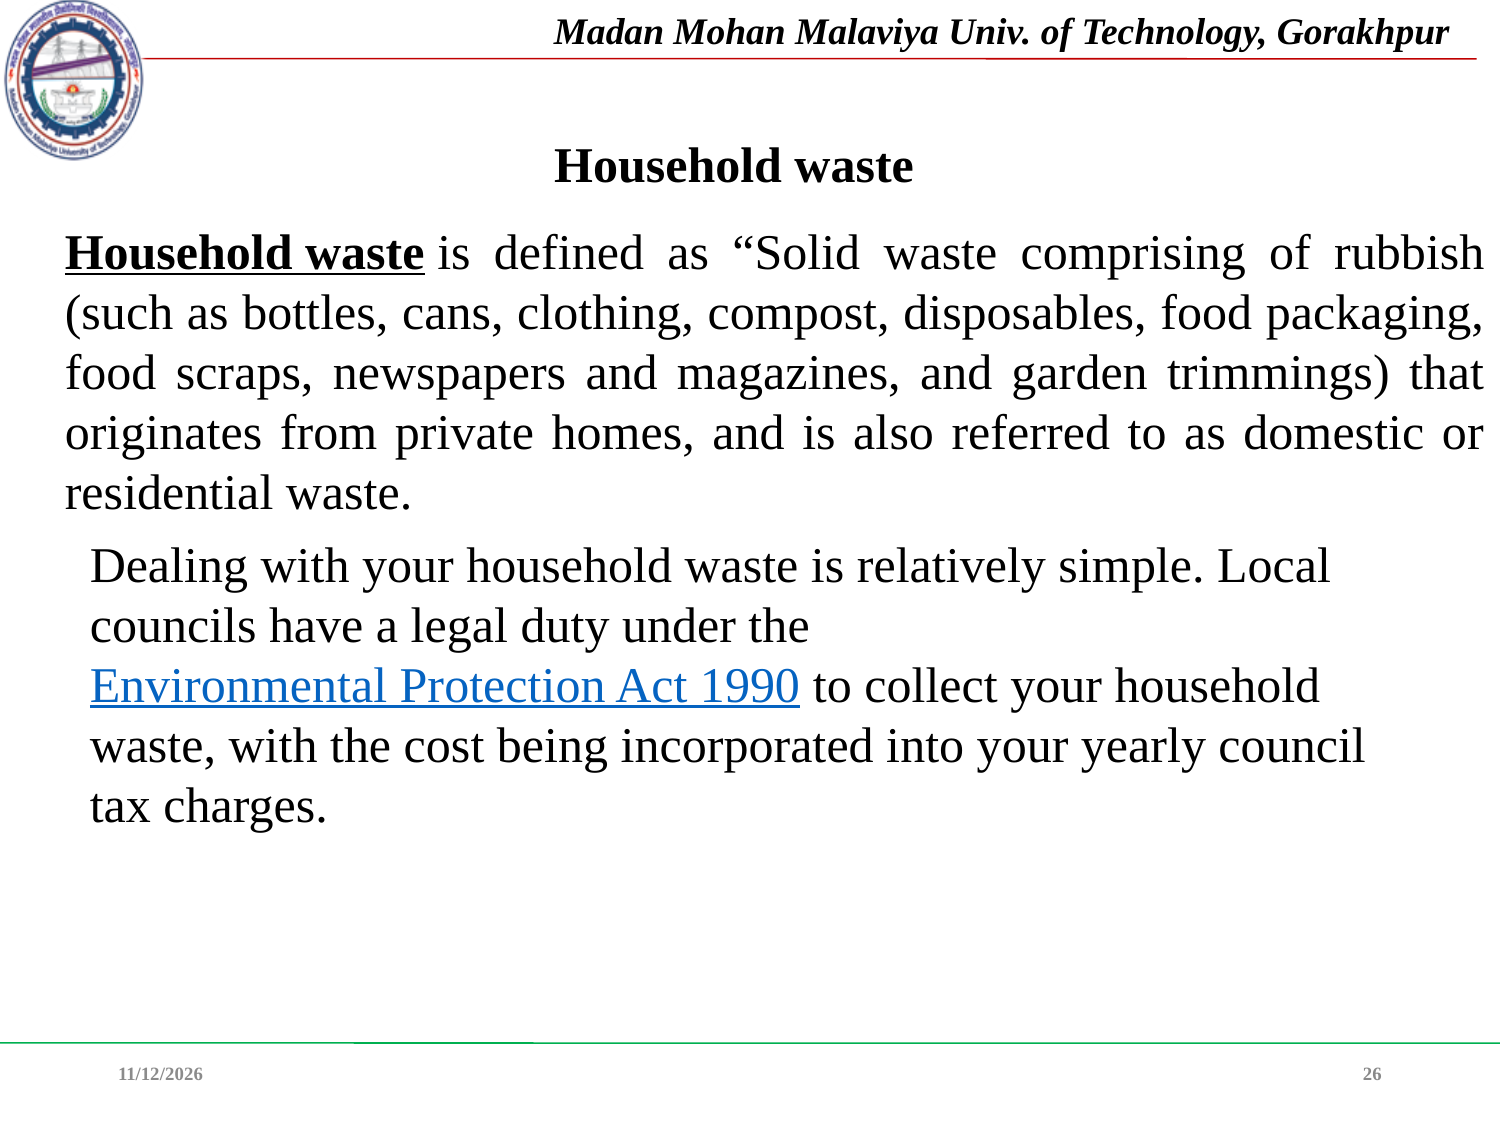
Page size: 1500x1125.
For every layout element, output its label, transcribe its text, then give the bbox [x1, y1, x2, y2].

text_box Dealing with your household waste is relatively simple. Local councils have a legal duty under the Environmental Protection Act 1990 to collect your household waste, with the cost being incorporated into your yearly council tax charges. [74, 524, 1438, 840]
picture [0, 0, 148, 166]
slide_number 08-Feb-22 [103, 1042, 441, 1103]
text_box Household waste is defined as “Solid waste comprising of rubbish (such as bottles, cans, clothing, compost, disposables, food packaging, food scraps, newspapers and magazines, and garden trimmings) that originates from private homes, and is also referred to as domestic or residential waste. [50, 212, 1500, 528]
text_box Household waste [539, 124, 930, 200]
footer [496, 1042, 1004, 1103]
slide_number 26 [1059, 1042, 1397, 1103]
